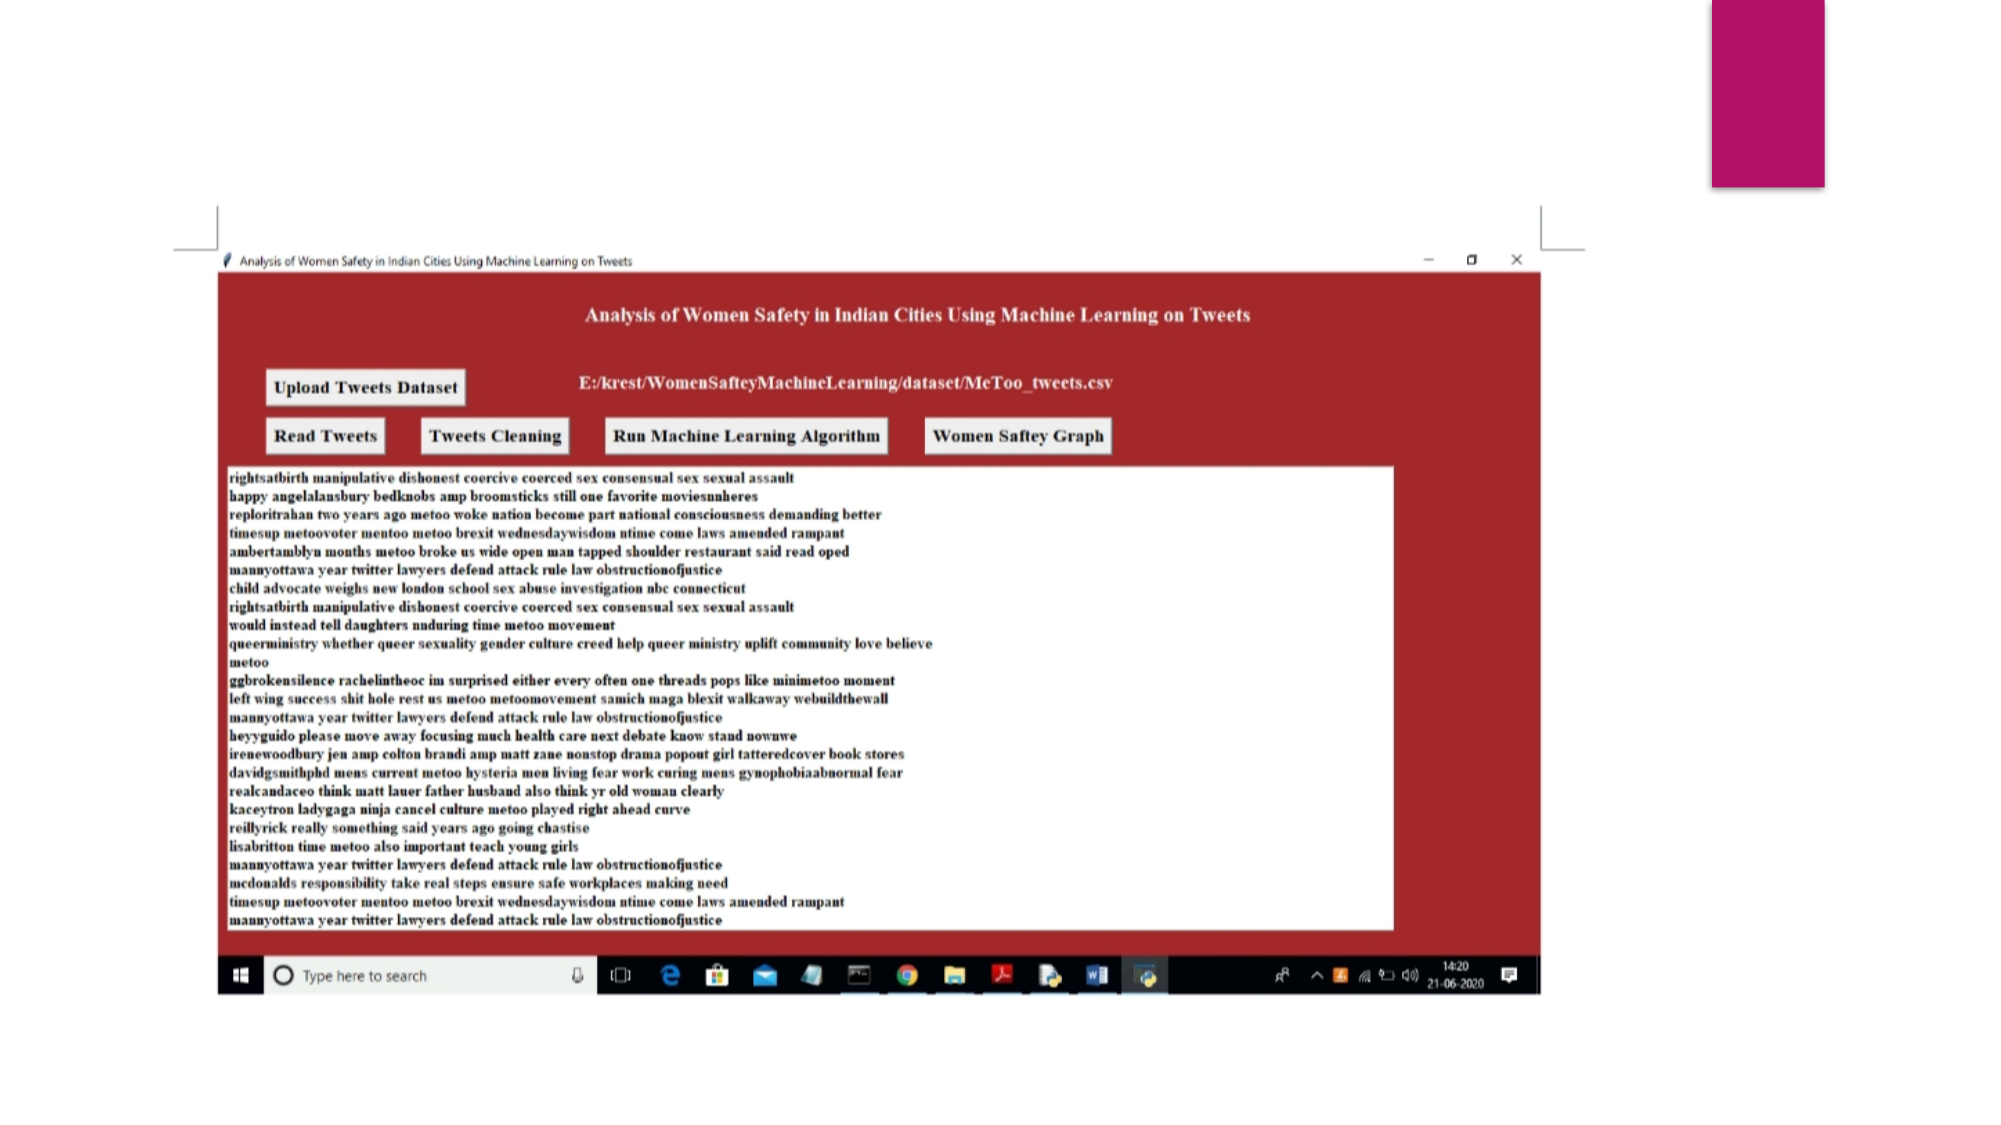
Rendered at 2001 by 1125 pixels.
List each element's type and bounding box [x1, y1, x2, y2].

picture [155, 142, 1651, 1108]
